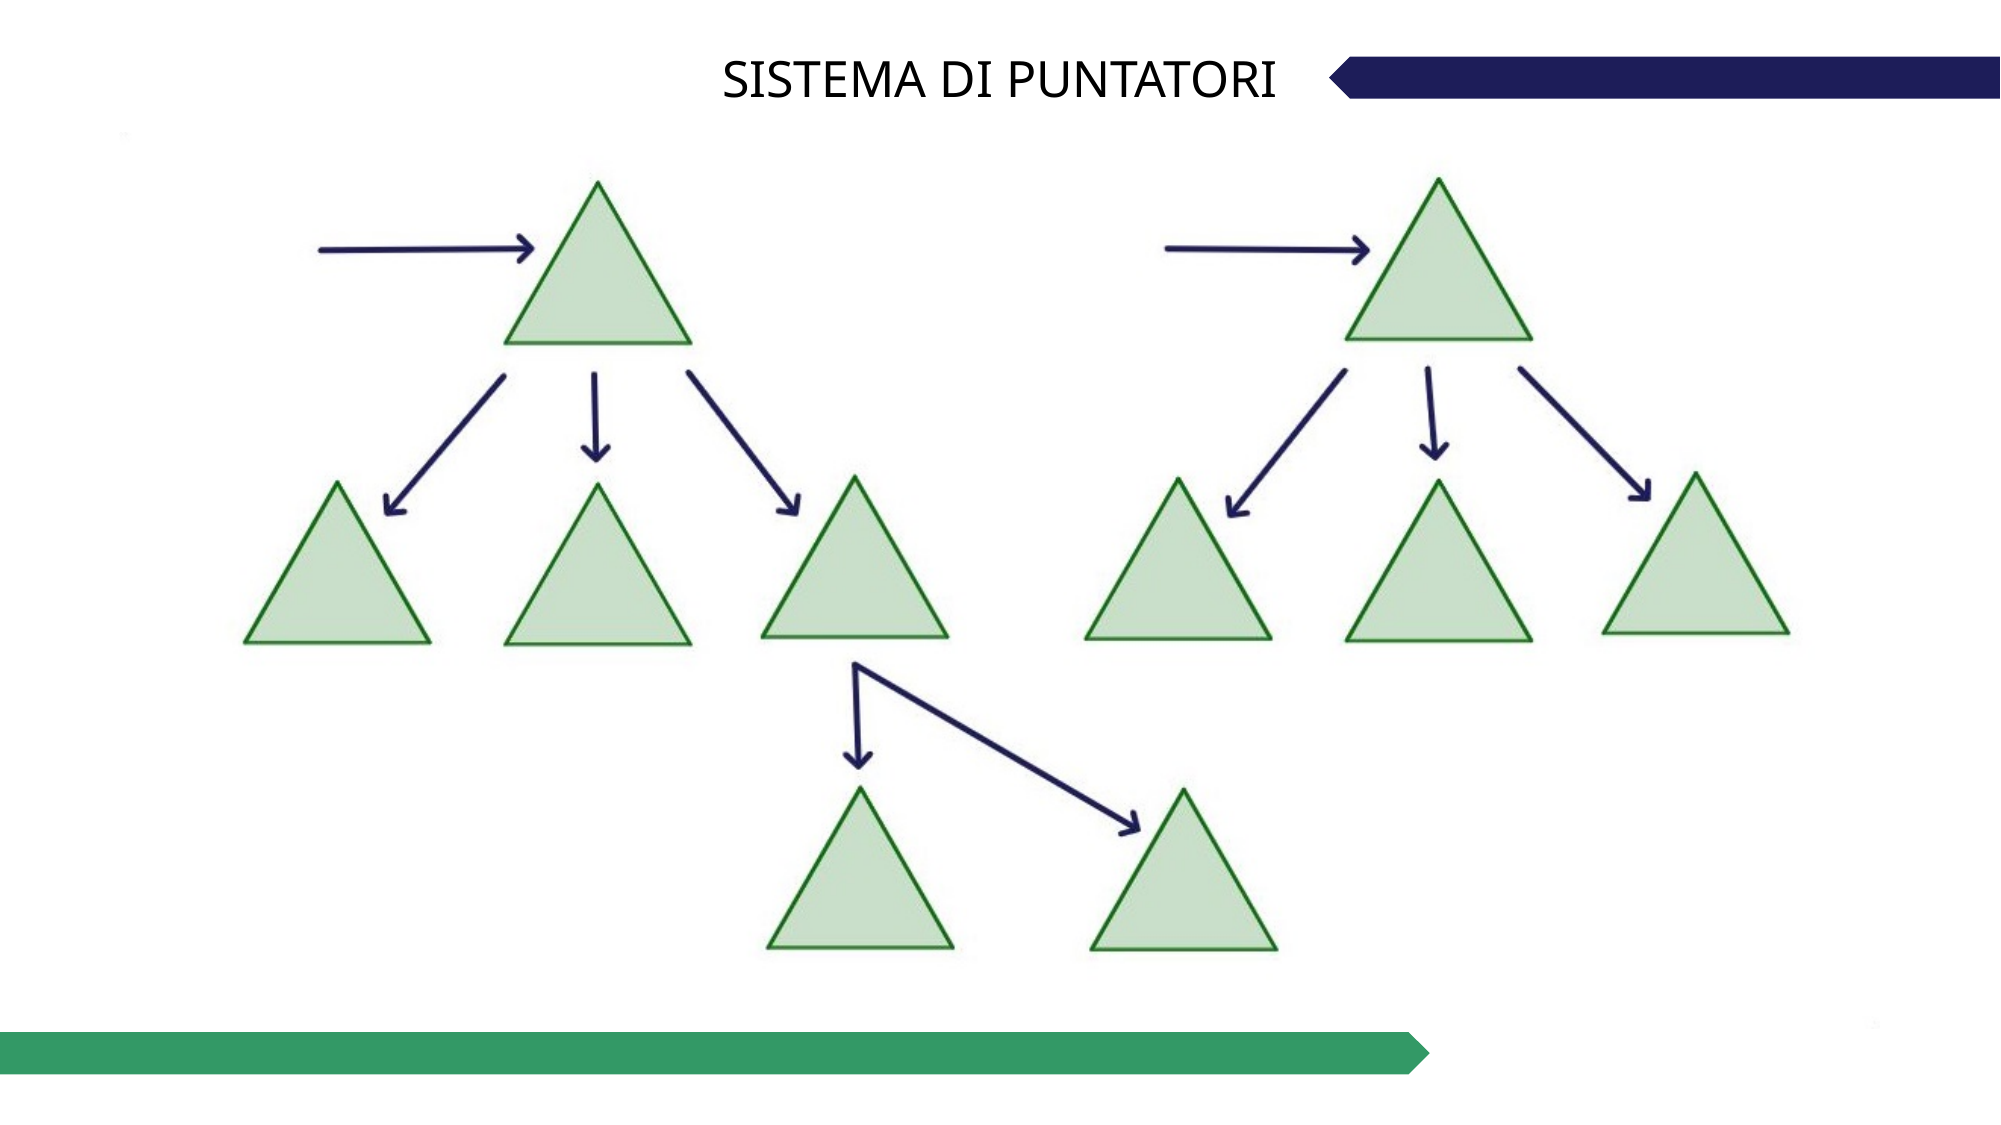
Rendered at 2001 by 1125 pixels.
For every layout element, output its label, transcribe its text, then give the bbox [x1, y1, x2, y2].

text_box [0, 1031, 1432, 1076]
text_box [1338, 55, 2000, 100]
picture [119, 132, 1880, 1029]
text_box SISTEMA DI PUNTATORI [661, 39, 1338, 115]
